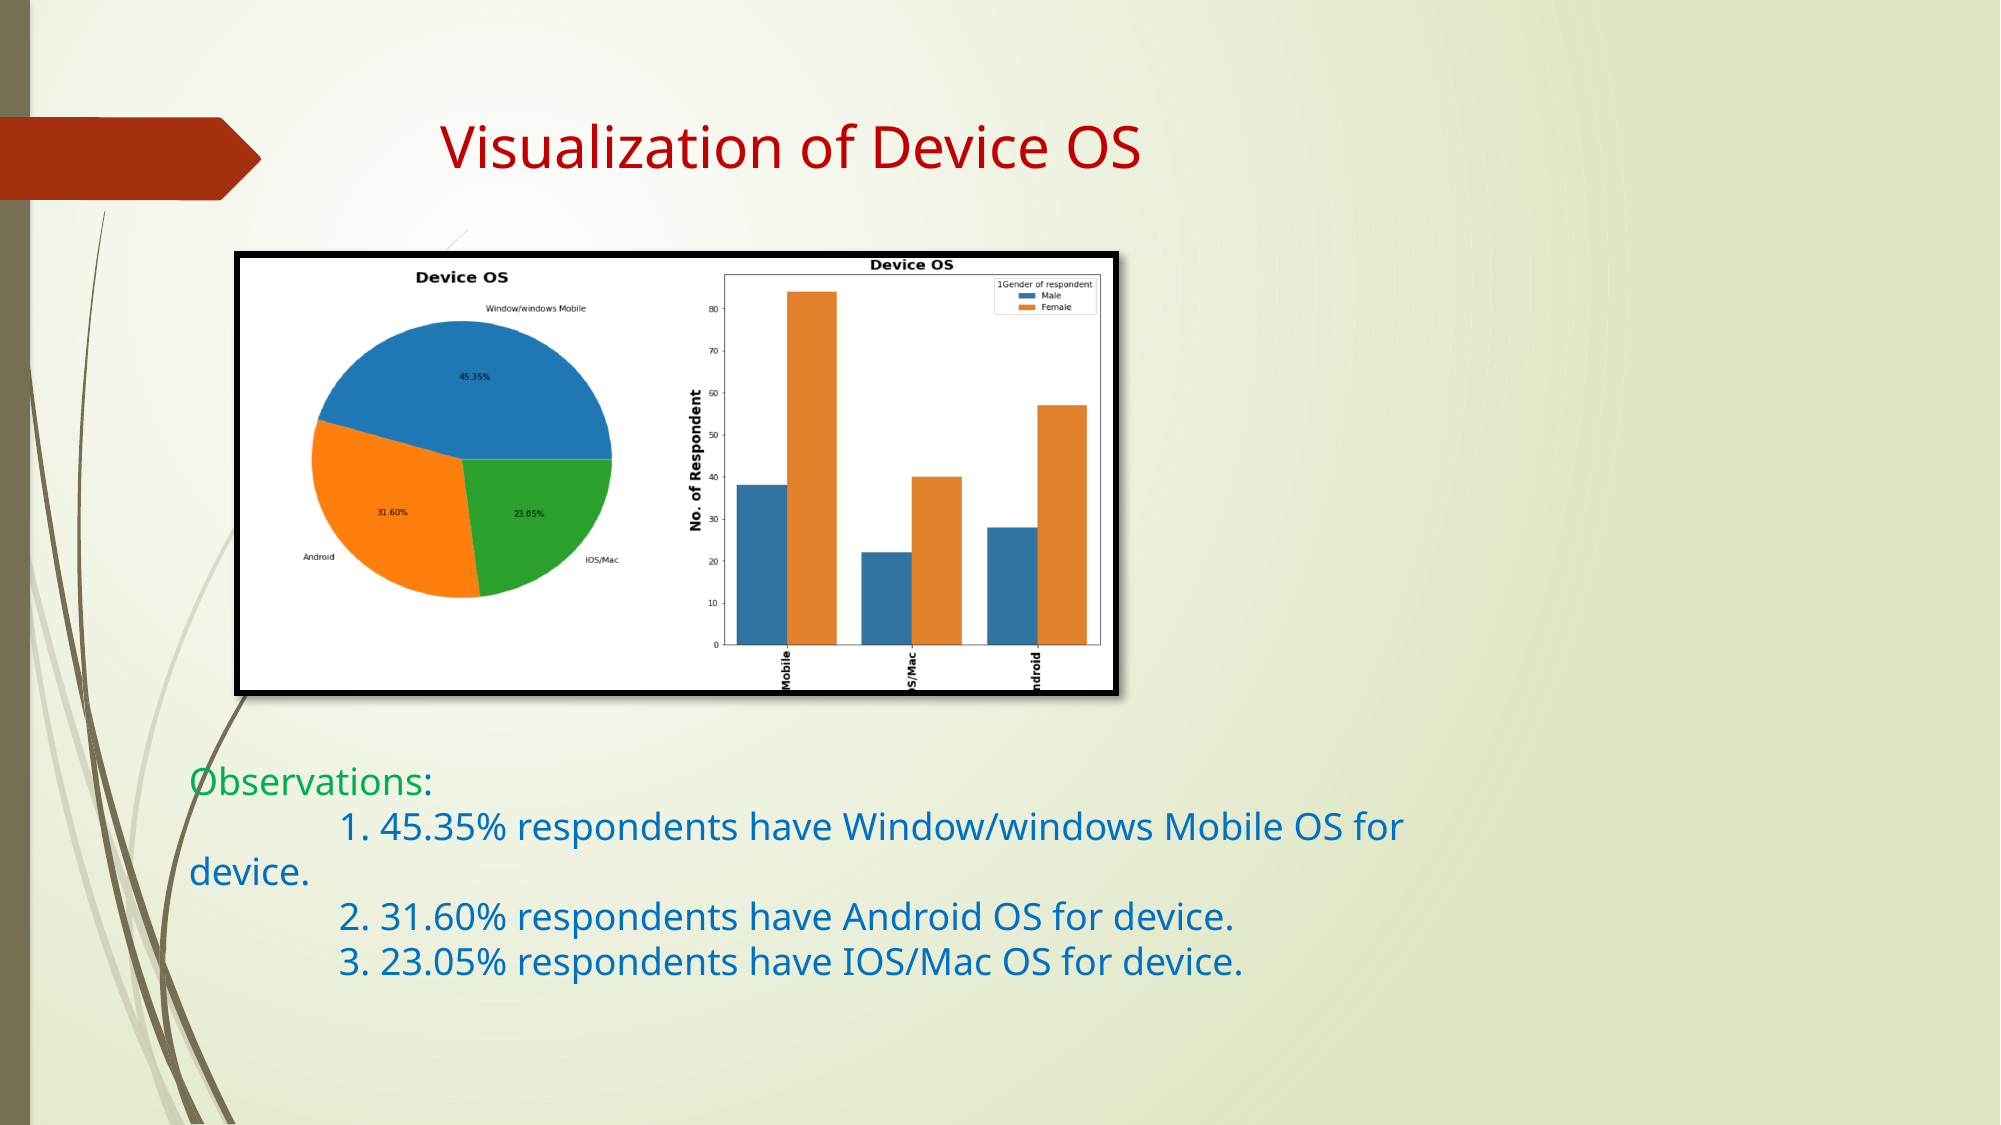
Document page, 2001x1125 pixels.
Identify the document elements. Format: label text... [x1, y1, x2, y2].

text_box Observations: 1. 45.35% respondents have Window/windows Mobile OS for device. 2. 31.60% respondents have Android OS for device. 3. 23.05% respondents have IOS/Mac OS for device. [174, 750, 1439, 991]
title Visualization of Device OS [425, 102, 1888, 313]
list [239, 257, 1114, 691]
